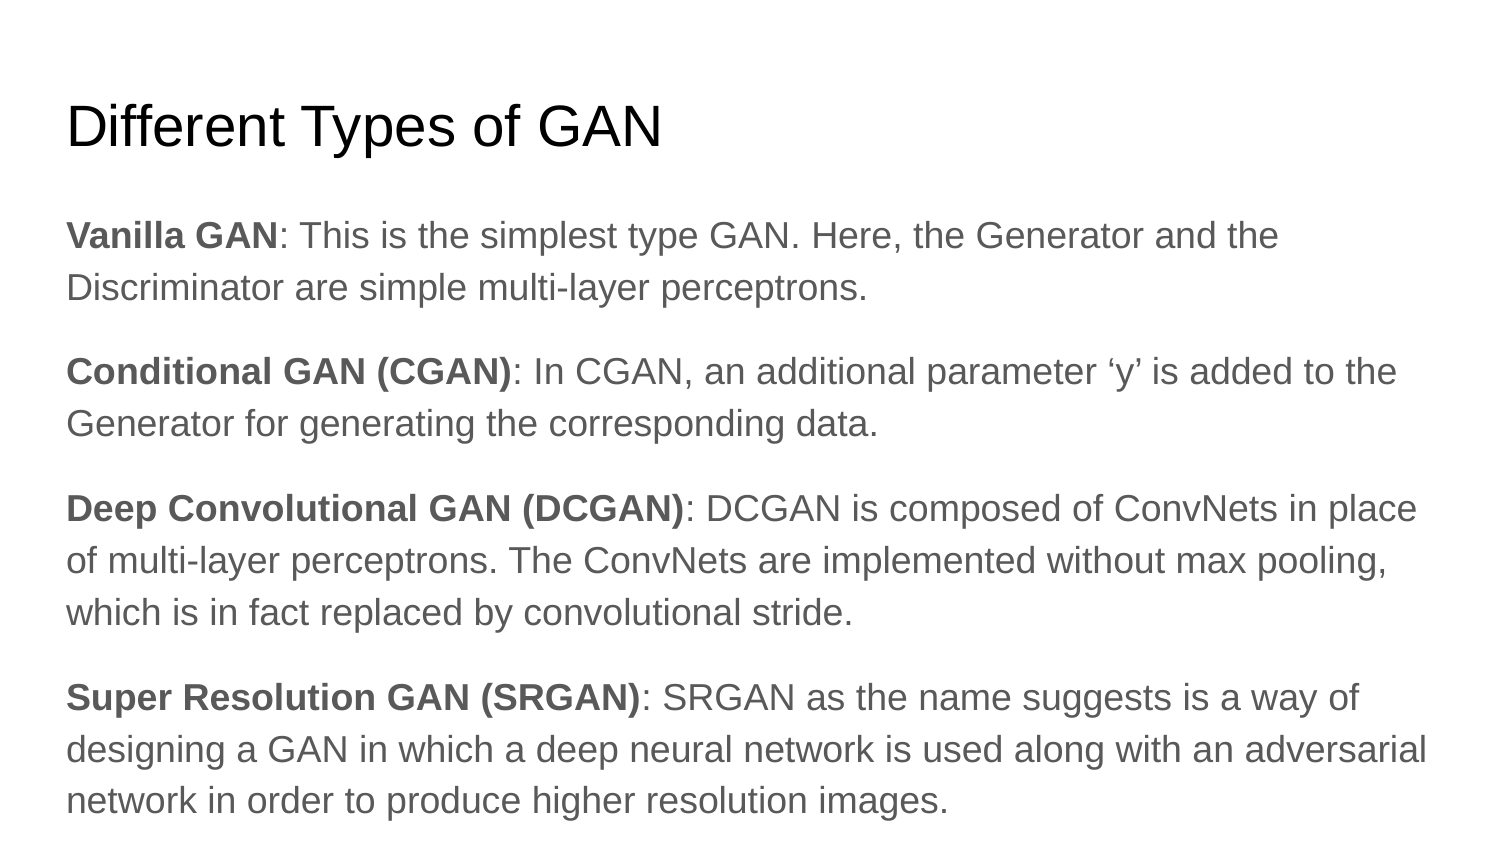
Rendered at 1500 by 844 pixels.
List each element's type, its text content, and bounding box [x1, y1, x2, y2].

title Different Types of GAN [51, 72, 1449, 167]
list Vanilla GAN: This is the simplest type GAN. Here, the Generator and the Discriminator are simple multi-layer perceptrons. Conditional GAN (CGAN): In CGAN, an additional parameter ‘y’ is added to the Generator for generating the corresponding data. Deep Convolutional GAN (DCGAN): DCGAN is composed of ConvNets in place of multi-layer perceptrons. The ConvNets are implemented without max pooling, which is in fact replaced by convolutional stride. Super Resolution GAN (SRGAN): SRGAN as the name suggests is a way of designing a GAN in which a deep neural network is used along with an adversarial network in order to produce higher resolution images. [51, 189, 1449, 750]
